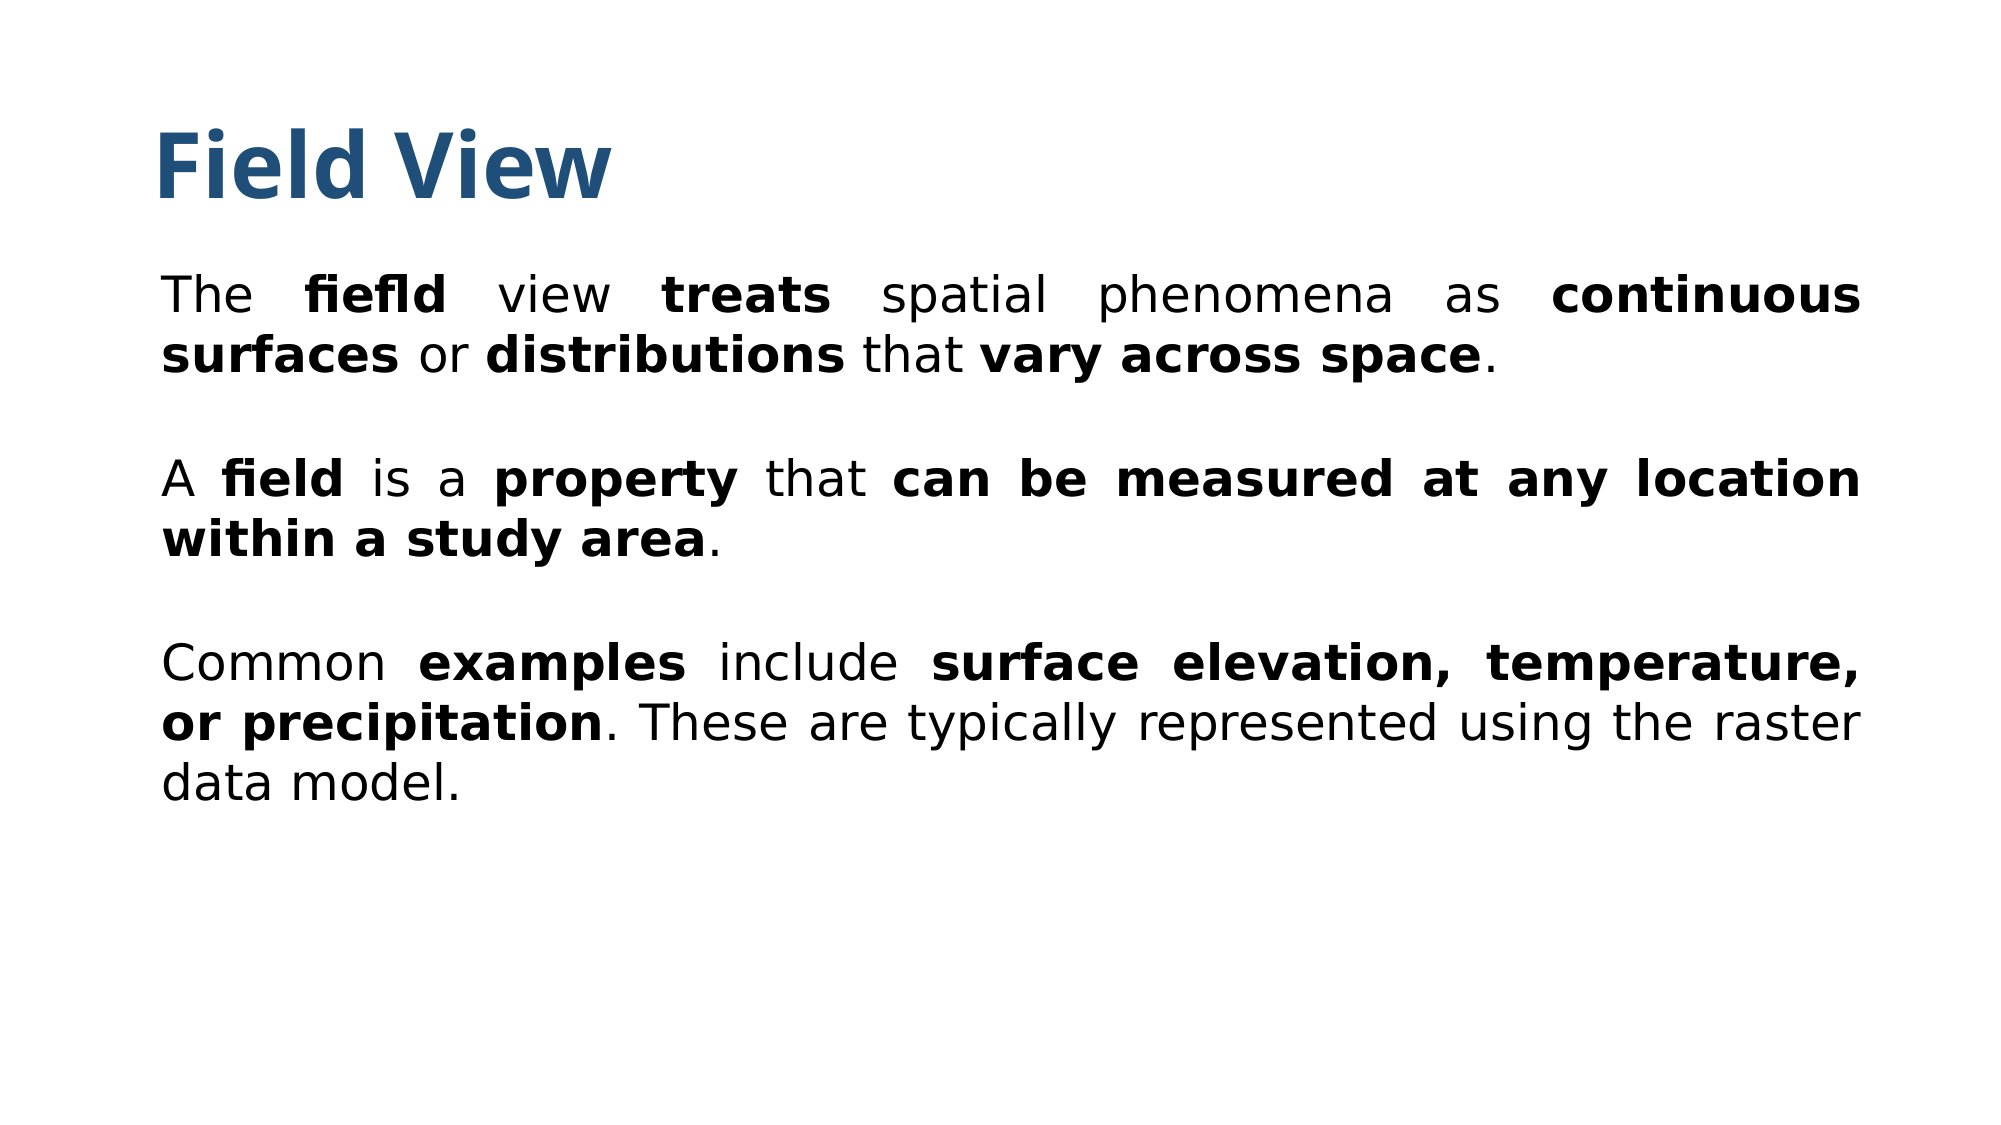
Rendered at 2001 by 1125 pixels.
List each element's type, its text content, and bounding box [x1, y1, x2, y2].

title Field View [137, 59, 1863, 278]
text_box The fiefld view treats spatial phenomena as continuous surfaces or distributions that vary across space. A field is a property that can be measured at any location within a study area. Common examples include surface elevation, temperature, or precipitation. These are typically represented using the raster data model. [159, 260, 1863, 966]
